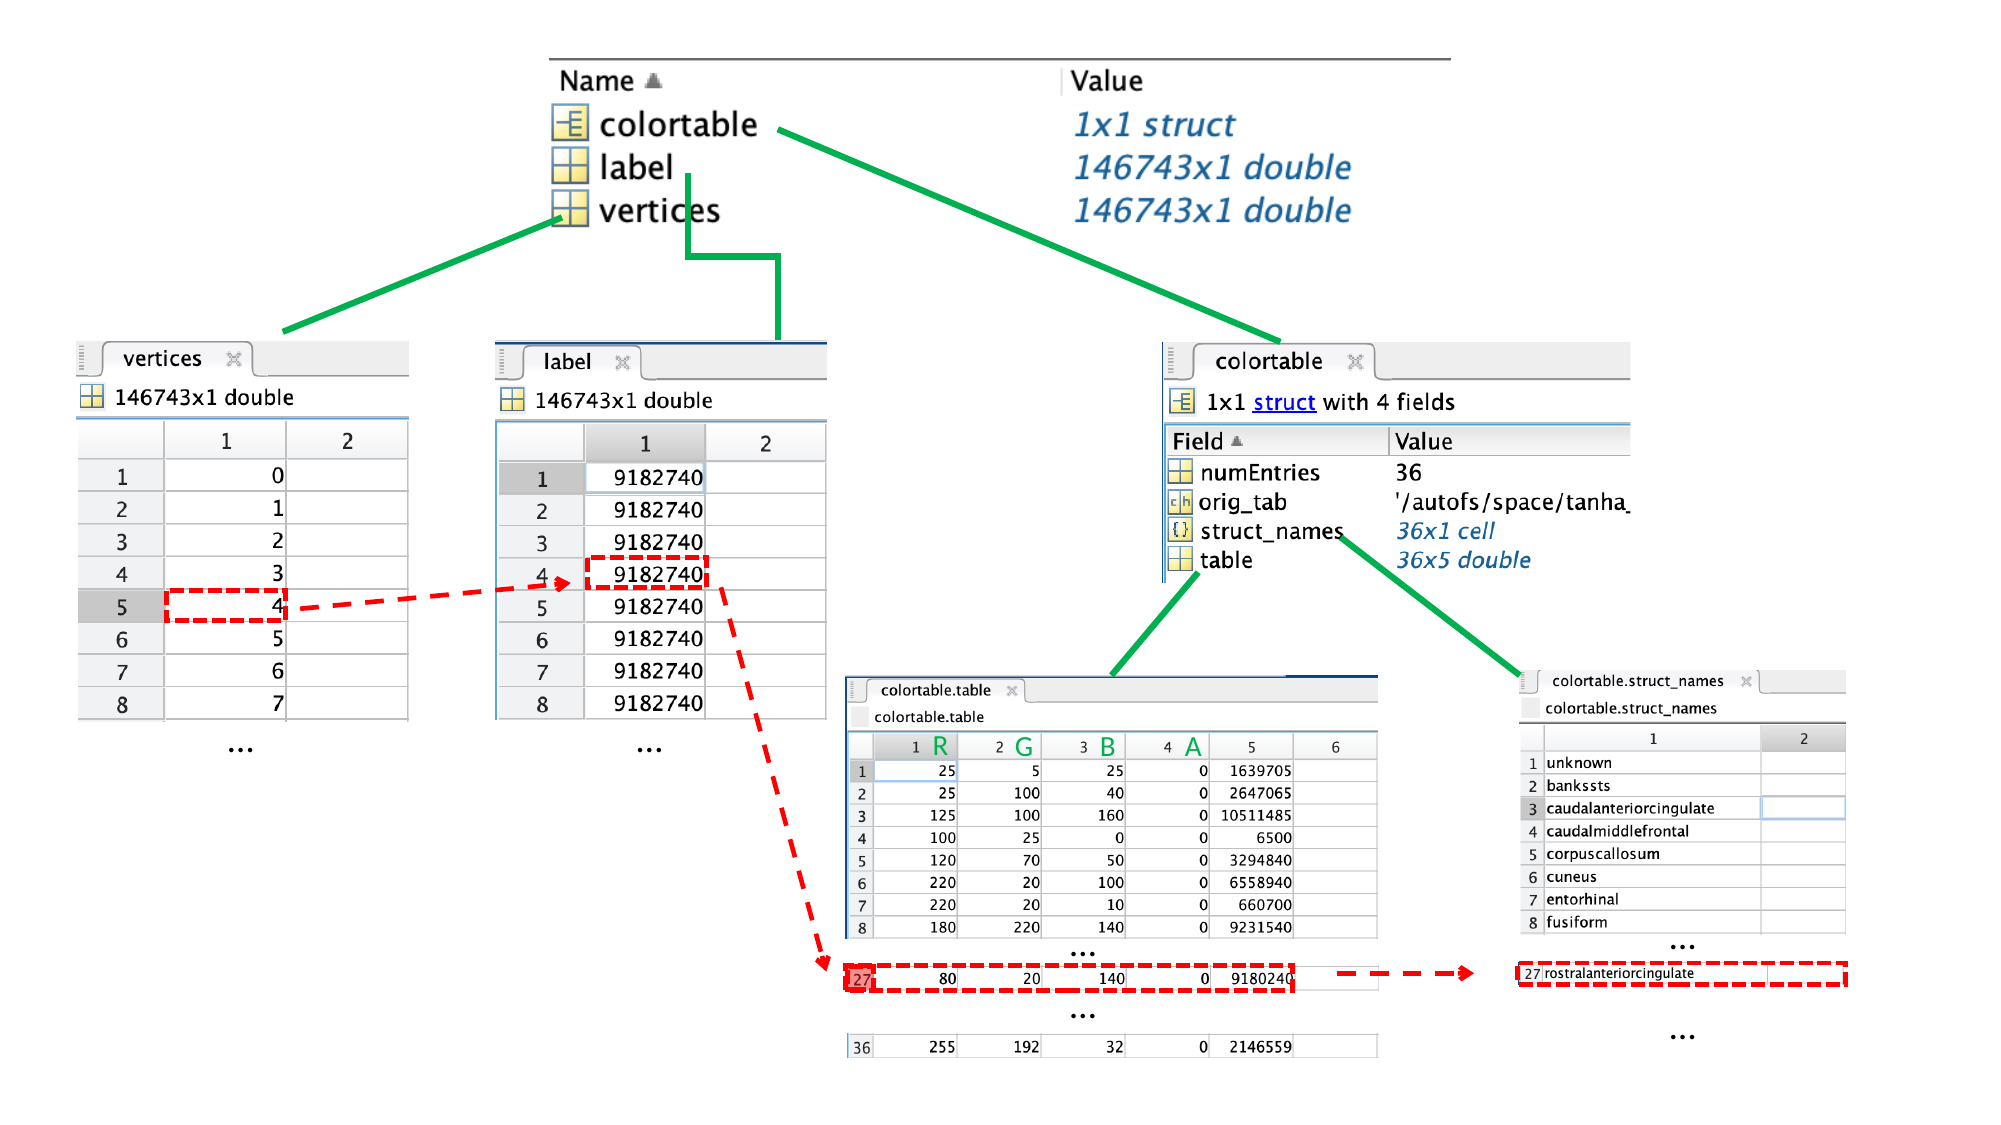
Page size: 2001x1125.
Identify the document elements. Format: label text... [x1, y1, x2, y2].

picture [495, 340, 827, 720]
picture [846, 965, 1379, 991]
picture [845, 675, 1378, 940]
picture [549, 58, 1451, 250]
text_box … [1654, 935, 1711, 962]
text_box … [1055, 940, 1112, 965]
picture [1519, 670, 1846, 935]
picture [847, 1033, 1379, 1058]
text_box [720, 587, 827, 972]
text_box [300, 582, 571, 609]
text_box … [1654, 994, 1711, 1055]
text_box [1340, 537, 1520, 676]
picture [75, 341, 409, 722]
picture [1518, 962, 1845, 985]
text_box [649, 211, 817, 302]
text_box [777, 129, 1281, 342]
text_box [1111, 572, 1199, 676]
text_box … [1055, 991, 1112, 1033]
picture [1161, 342, 1631, 584]
text_box … [621, 720, 678, 768]
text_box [282, 217, 563, 332]
text_box … [213, 722, 269, 768]
